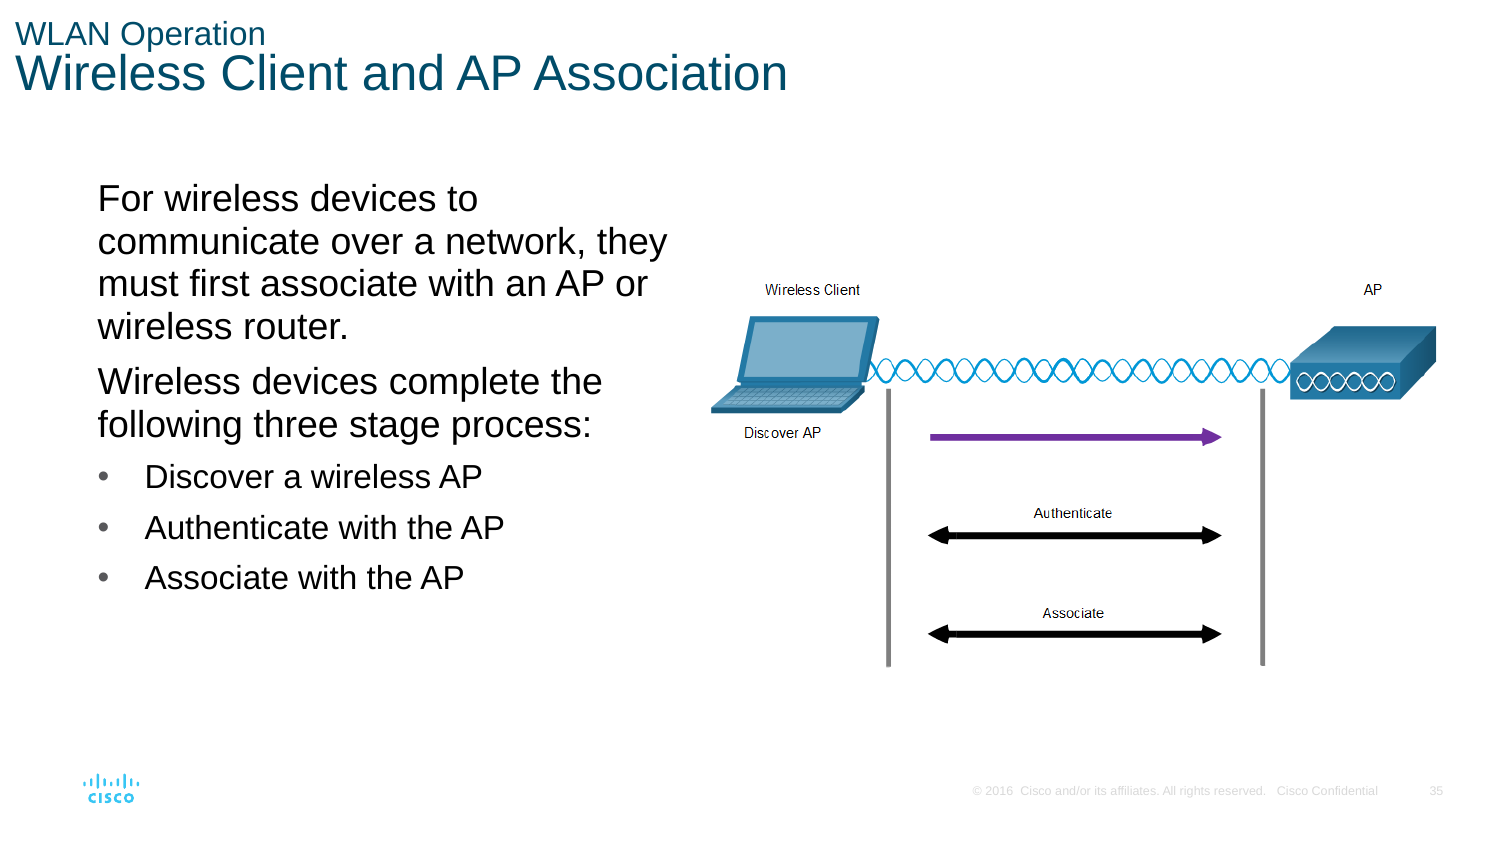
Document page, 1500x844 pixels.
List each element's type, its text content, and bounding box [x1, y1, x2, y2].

picture [702, 277, 1456, 677]
title WLAN Operation Wireless Client and AP Association [0, 0, 1369, 121]
list For wireless devices to communicate over a network, they must first associate with an AP or wireless router. Wireless devices complete the following three stage process: Discover a wireless AP Authenticate with the AP Associate with the AP [70, 169, 685, 597]
